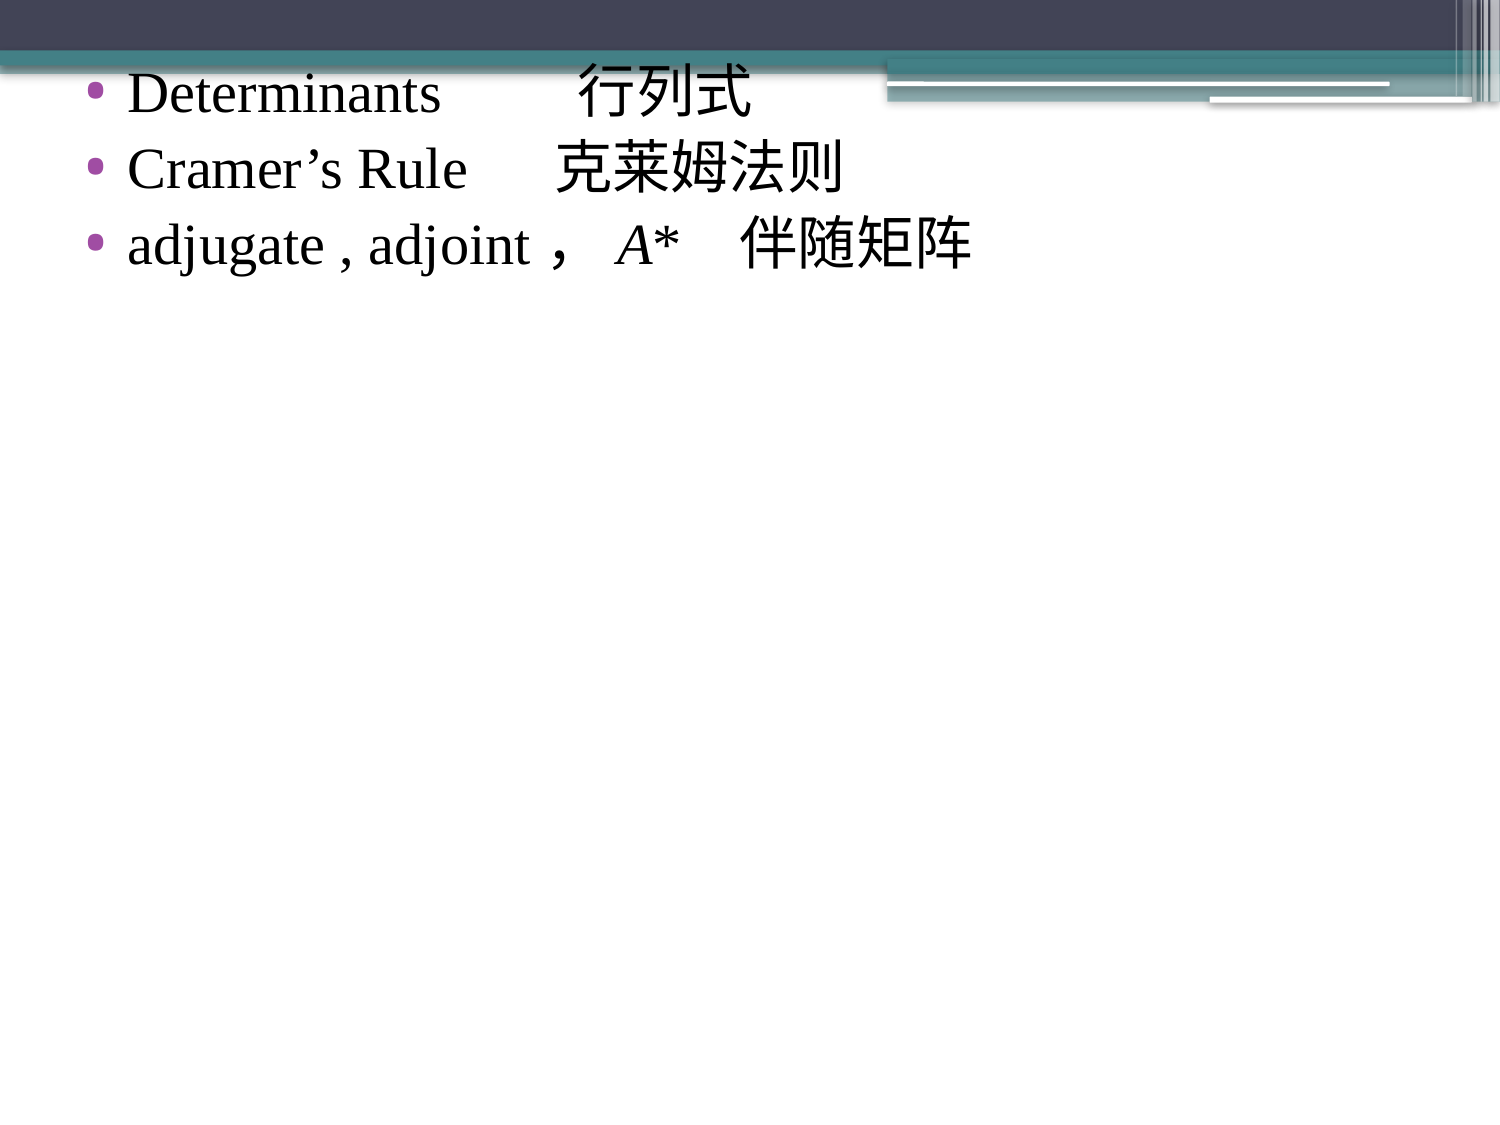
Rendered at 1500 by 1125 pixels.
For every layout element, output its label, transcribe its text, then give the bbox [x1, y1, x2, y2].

list Determinants 行列式 Cramer’s Rule 克莱姆法则 adjugate , adjoint，A* 伴随矩阵 [53, 46, 1447, 1125]
